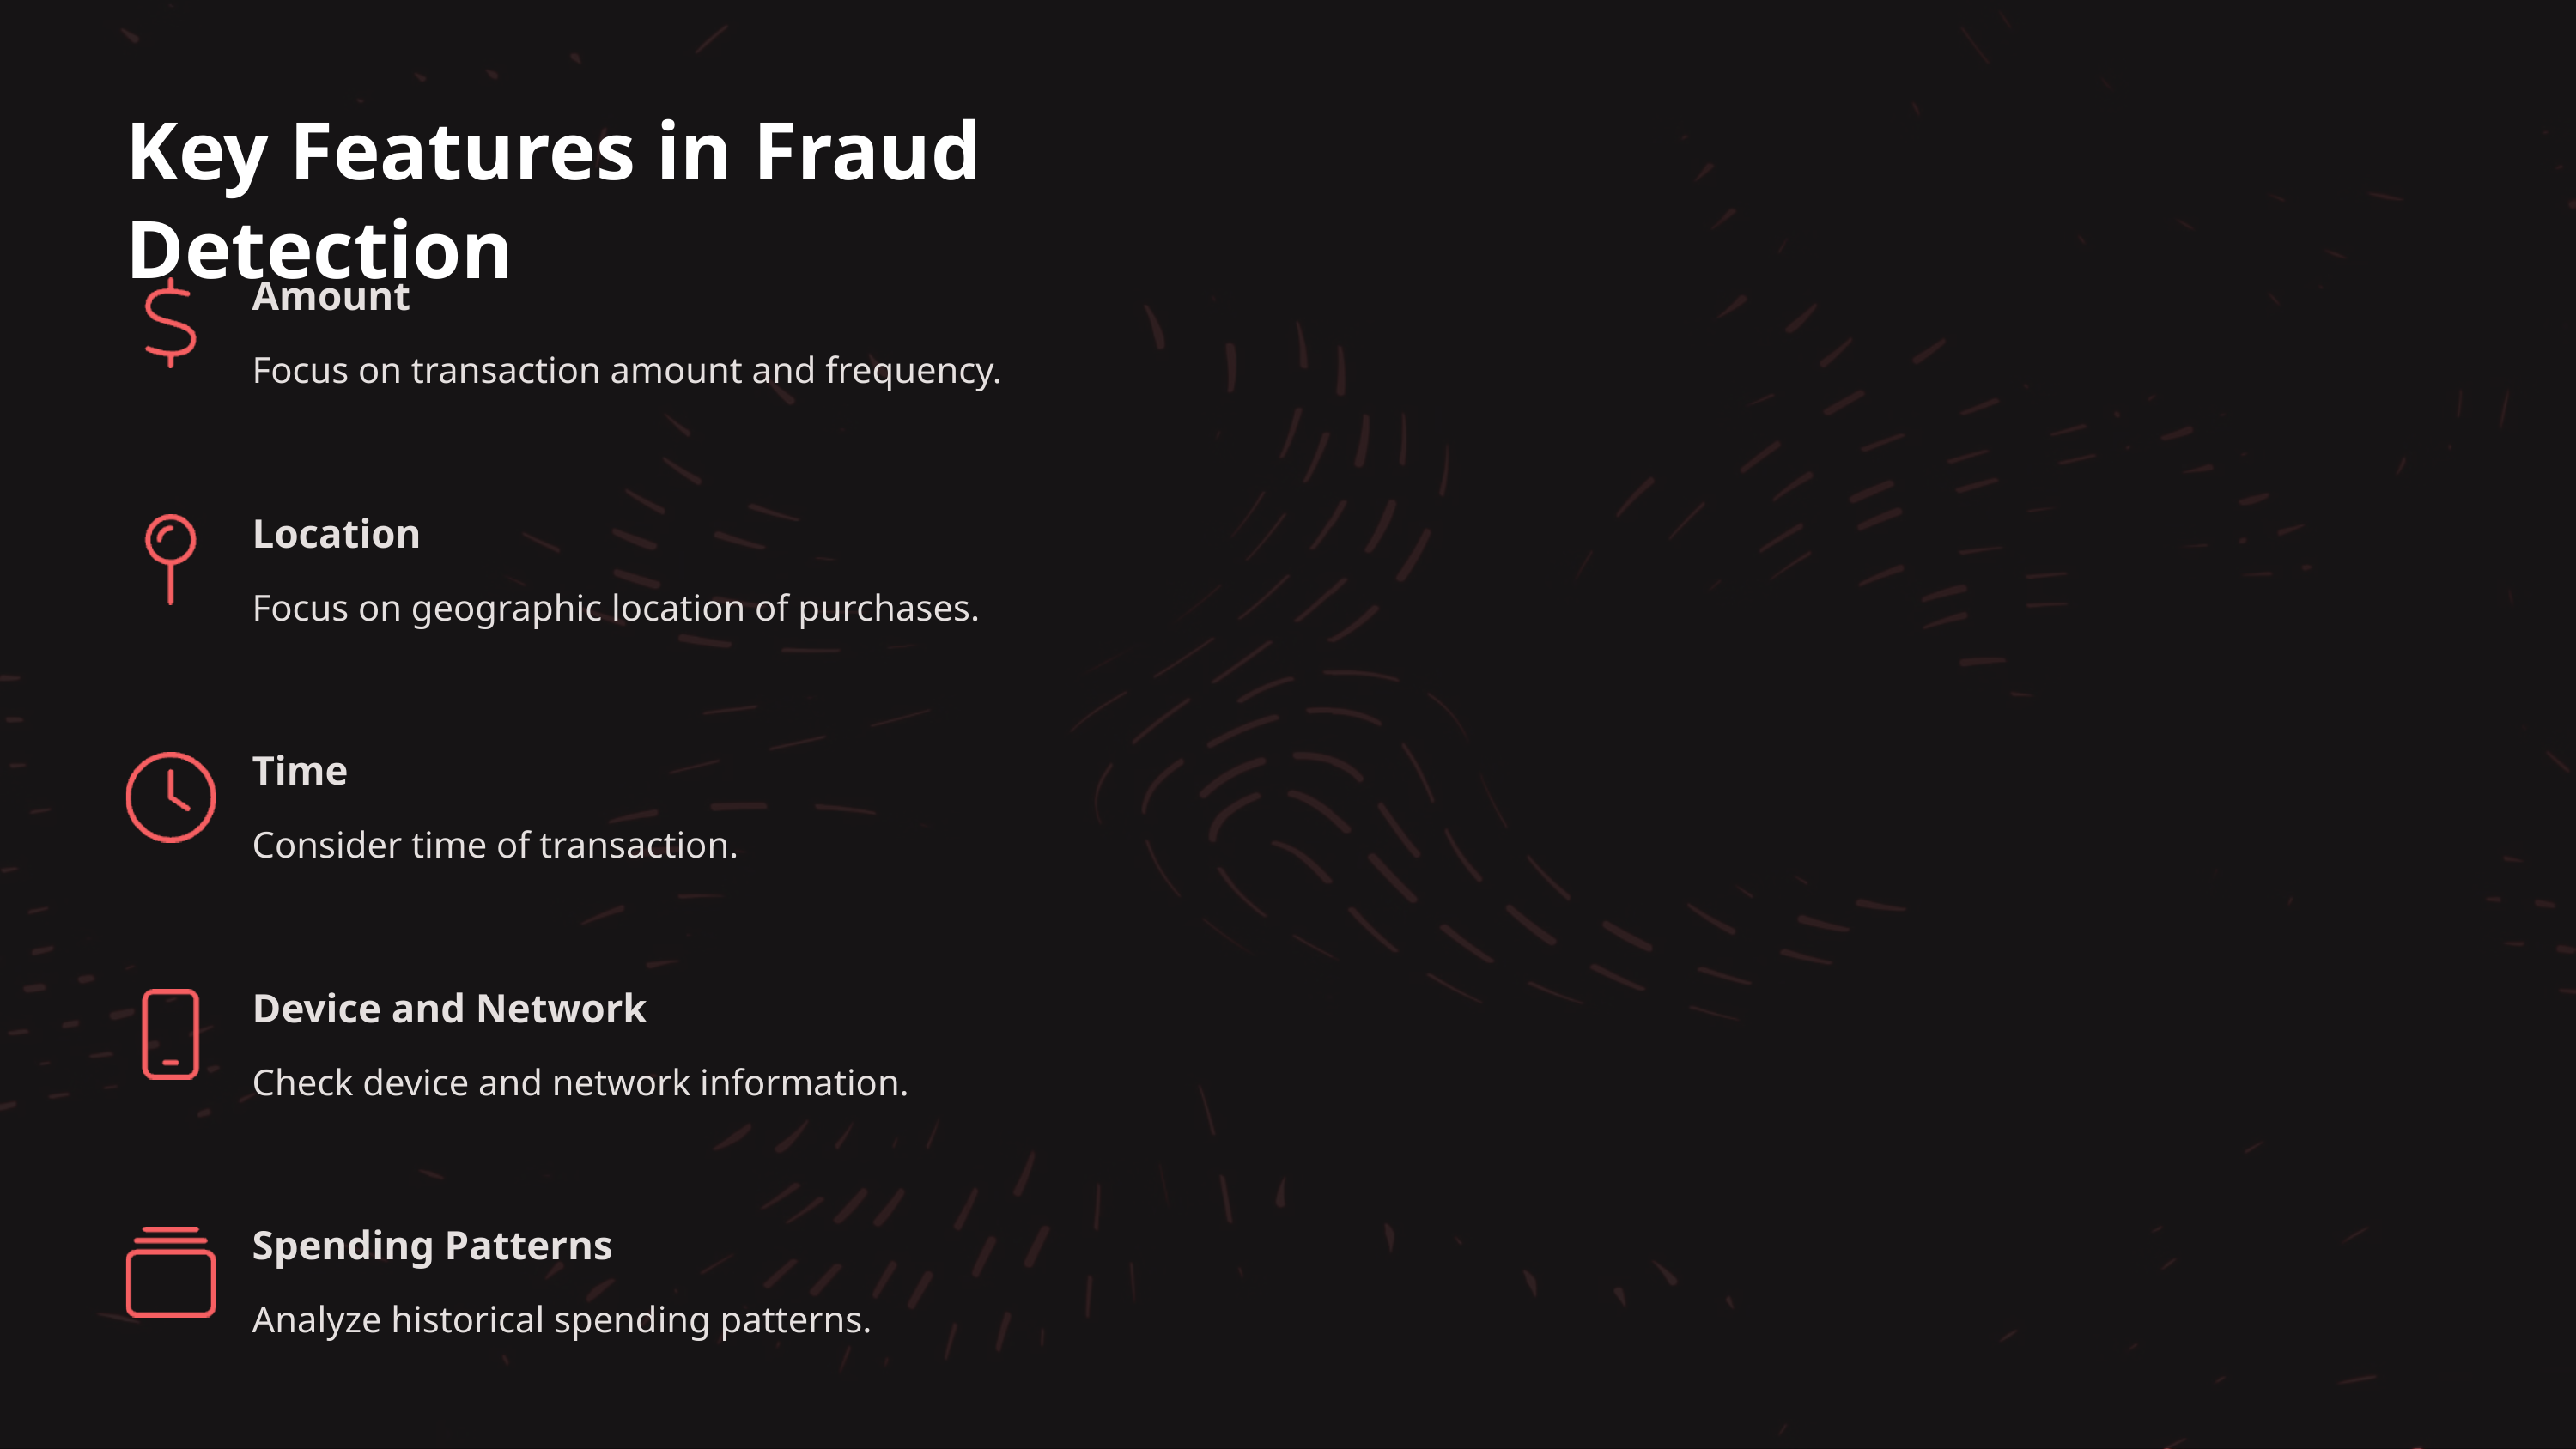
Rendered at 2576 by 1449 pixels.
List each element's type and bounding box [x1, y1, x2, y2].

text_box [252, 982, 653, 1034]
text_box [125, 98, 1235, 200]
text_box [252, 816, 2451, 876]
text_box [252, 1054, 2451, 1113]
text_box [252, 270, 653, 322]
text_box [252, 1220, 653, 1271]
text_box [252, 745, 653, 797]
text_box [252, 579, 2451, 639]
text_box [252, 342, 2451, 402]
text_box [252, 507, 653, 560]
text_box [0, 0, 2576, 1449]
text_box [252, 1291, 2451, 1350]
